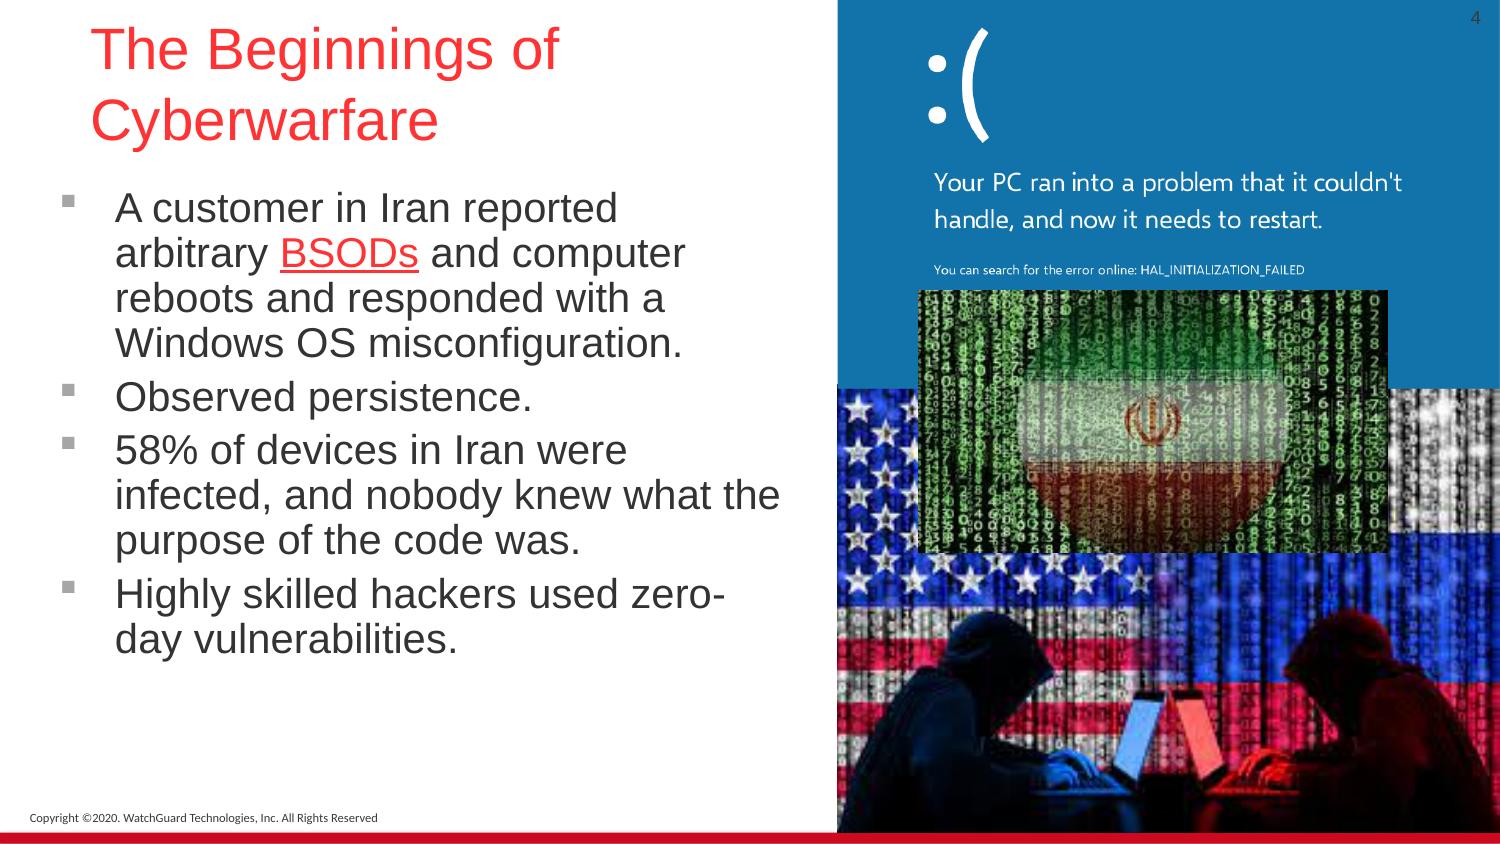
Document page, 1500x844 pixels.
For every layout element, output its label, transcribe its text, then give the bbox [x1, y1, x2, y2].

list A customer in Iran reported arbitrary BSODs and computer reboots and responded with a Windows OS misconfiguration. Observed persistence. 58% of devices in Iran were infected, and nobody knew what the purpose of the code was. Highly skilled hackers used zero-day vulnerabilities. [43, 179, 807, 798]
picture [837, 0, 1500, 833]
title The Beginnings of Cyberwarfare [75, 40, 775, 124]
